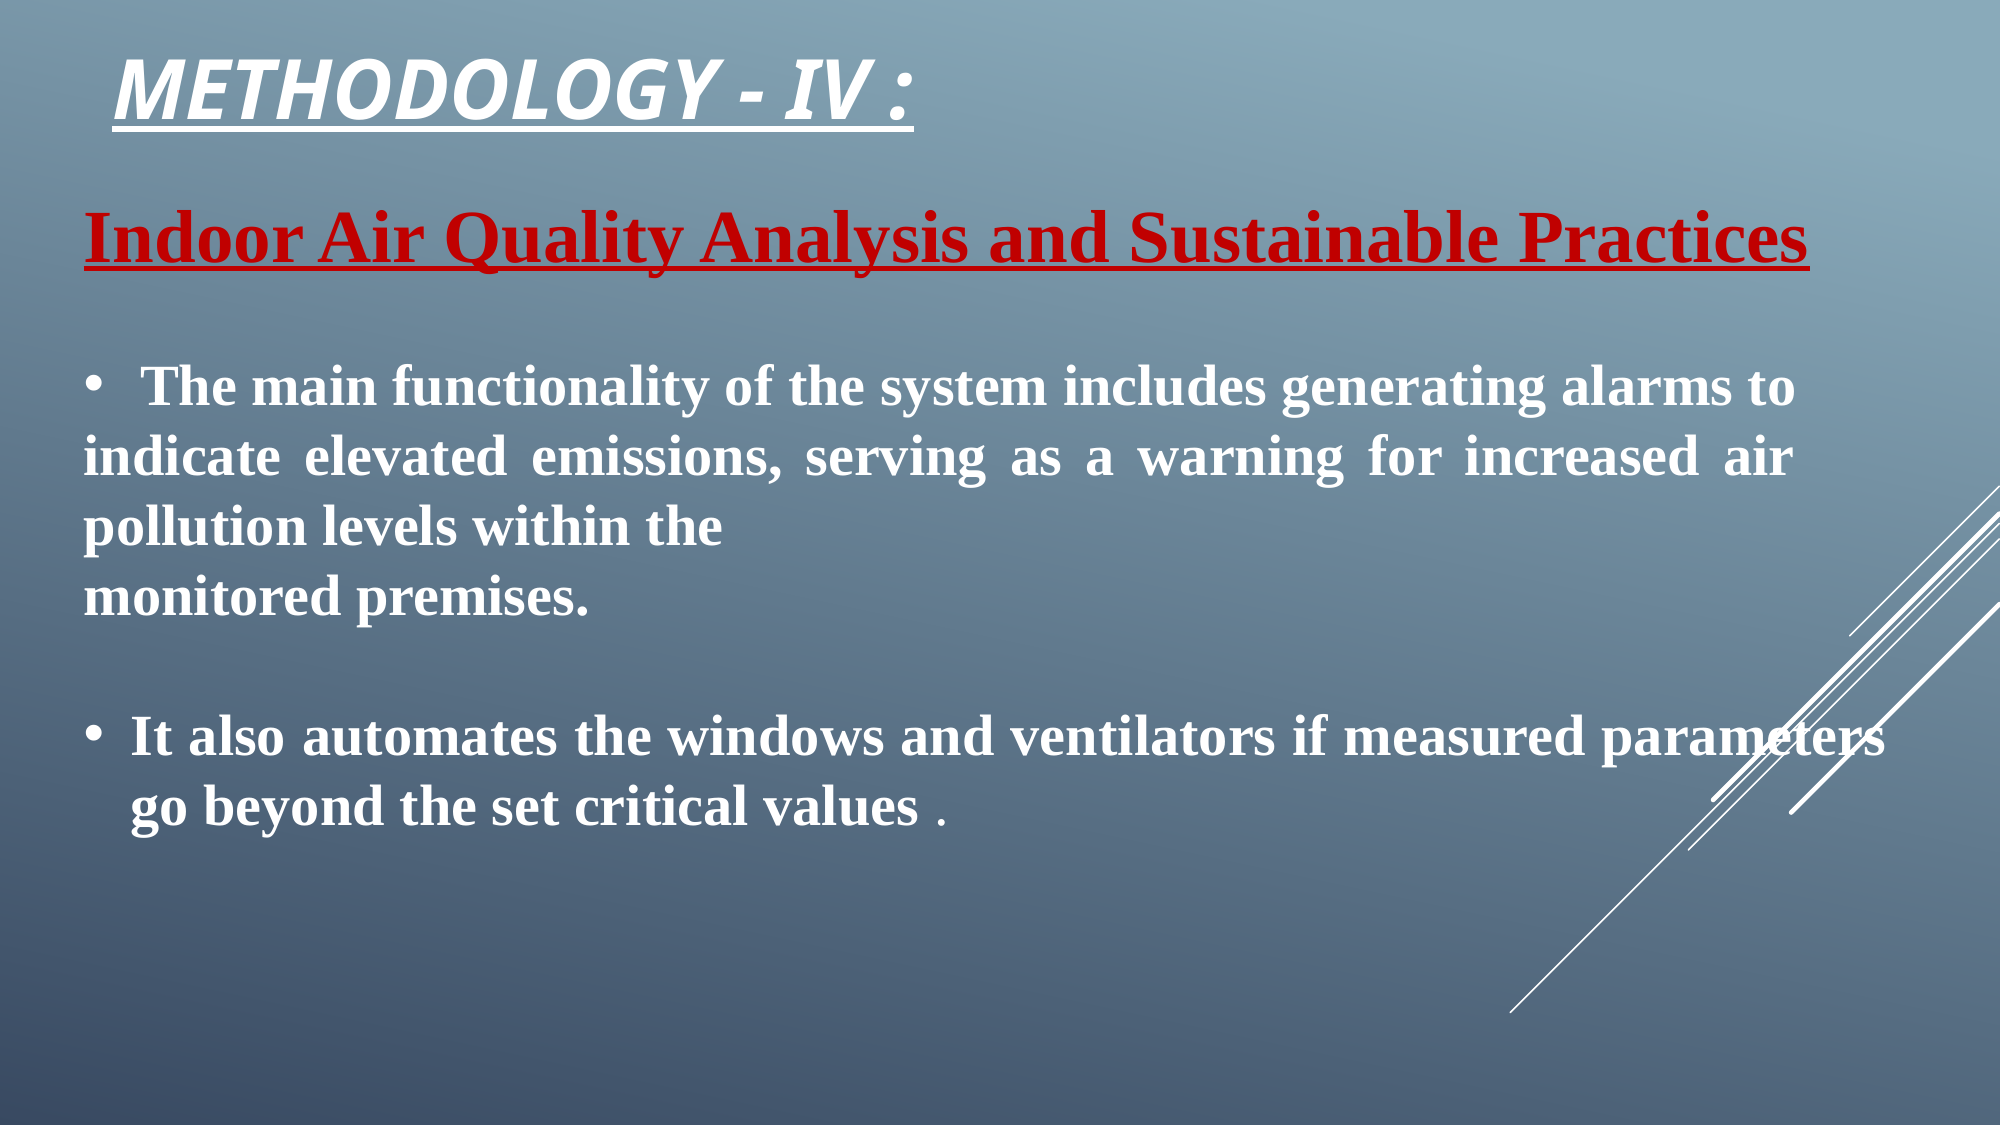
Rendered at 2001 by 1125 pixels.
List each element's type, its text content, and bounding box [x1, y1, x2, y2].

text_box METHODOLOGY - IV : [97, 28, 1859, 179]
text_box Indoor Air Quality Analysis and Sustainable Practices The main functionality of the system includes generating alarms to indicate elevated emissions, serving as a warning for increased air pollution levels within the monitored premises. It also automates the windows and ventilators if measured parameters go beyond the set critical values . [68, 179, 1903, 1125]
